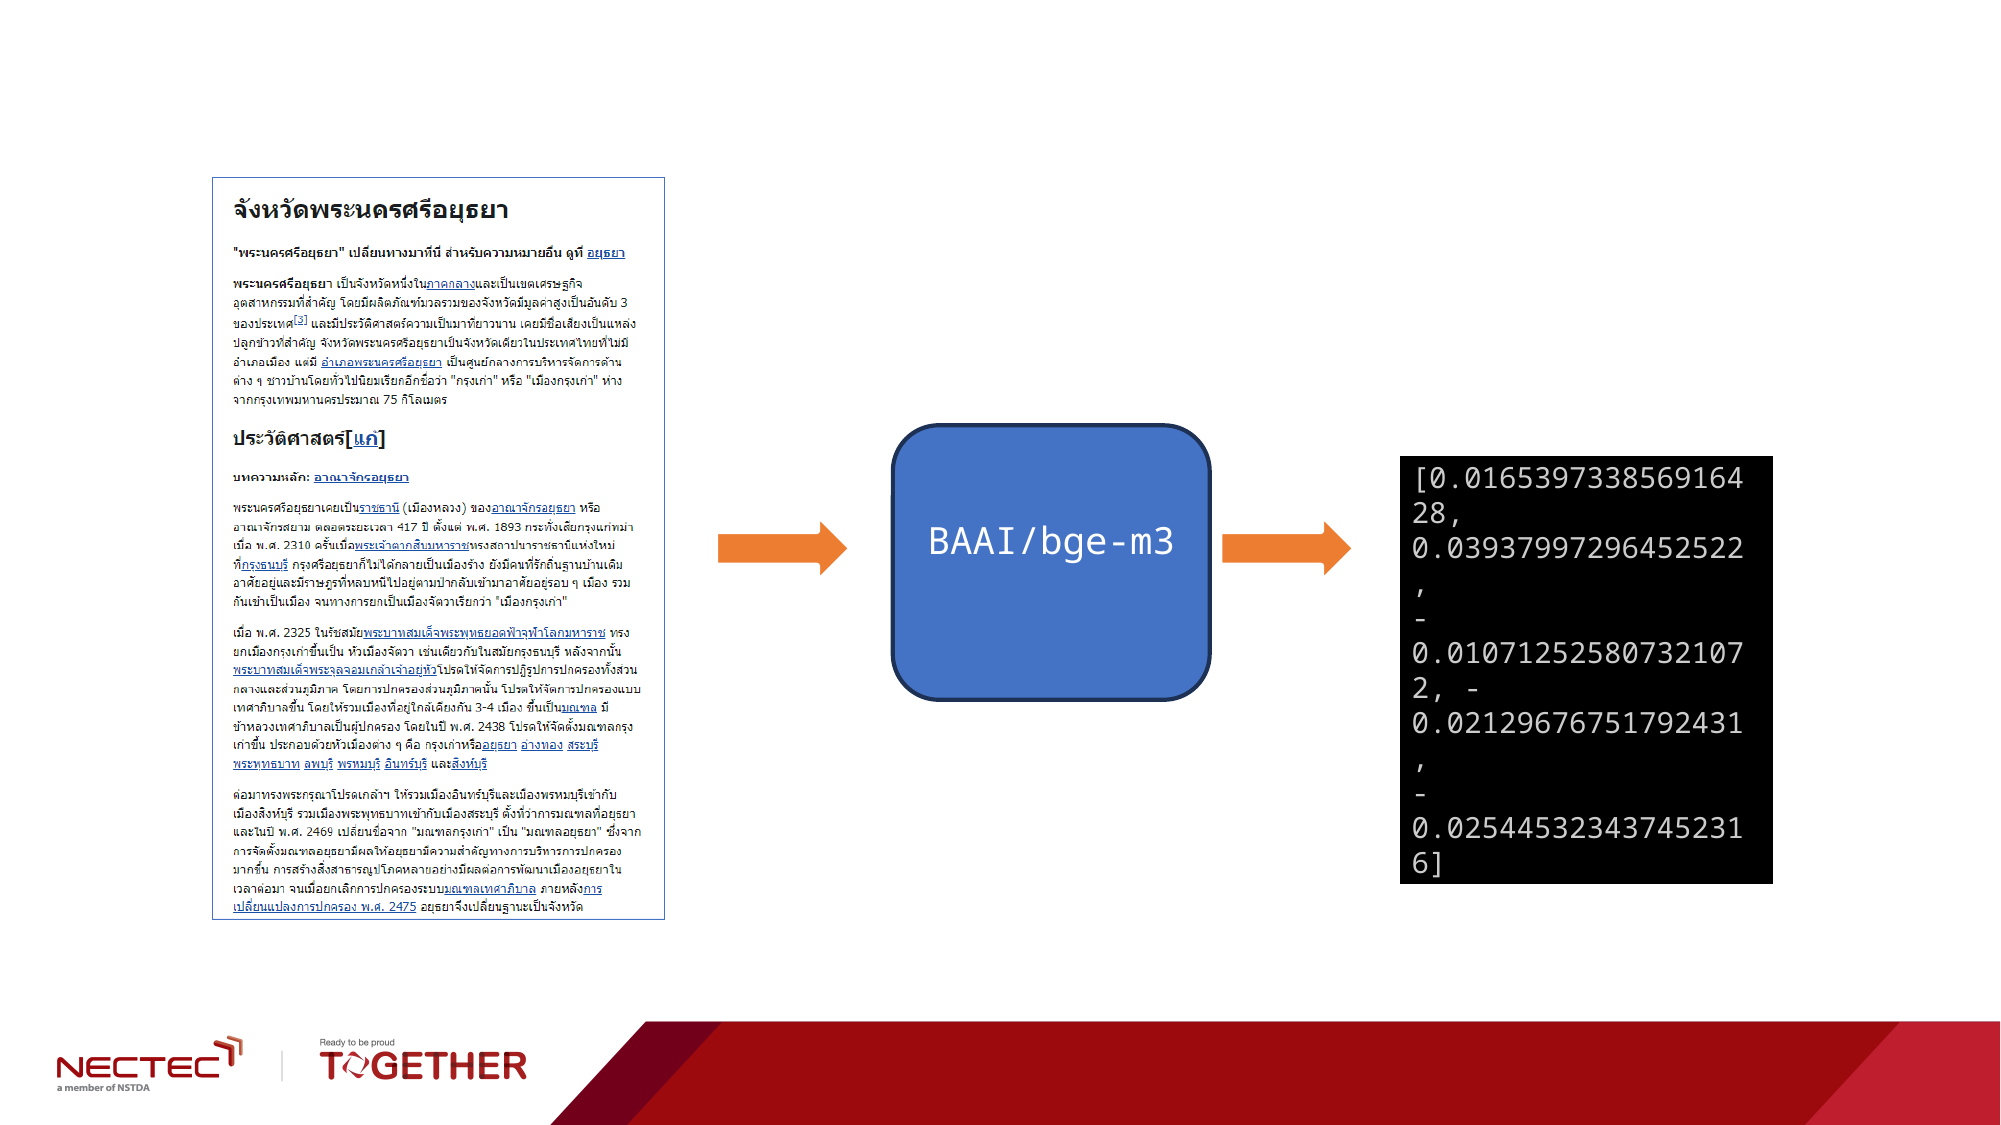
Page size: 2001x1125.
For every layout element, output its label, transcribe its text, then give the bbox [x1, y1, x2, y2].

text_box [0.016539733856916428, 0.03937997296452522, -0.010712525807321072, -0.02129676751792431, -0.025445323437452316] [1394, 449, 1779, 890]
picture [0, 0, 2001, 1125]
text_box [1216, 510, 1360, 587]
text_box BAAI/bge-m3 [890, 423, 1212, 702]
text_box [711, 510, 856, 587]
